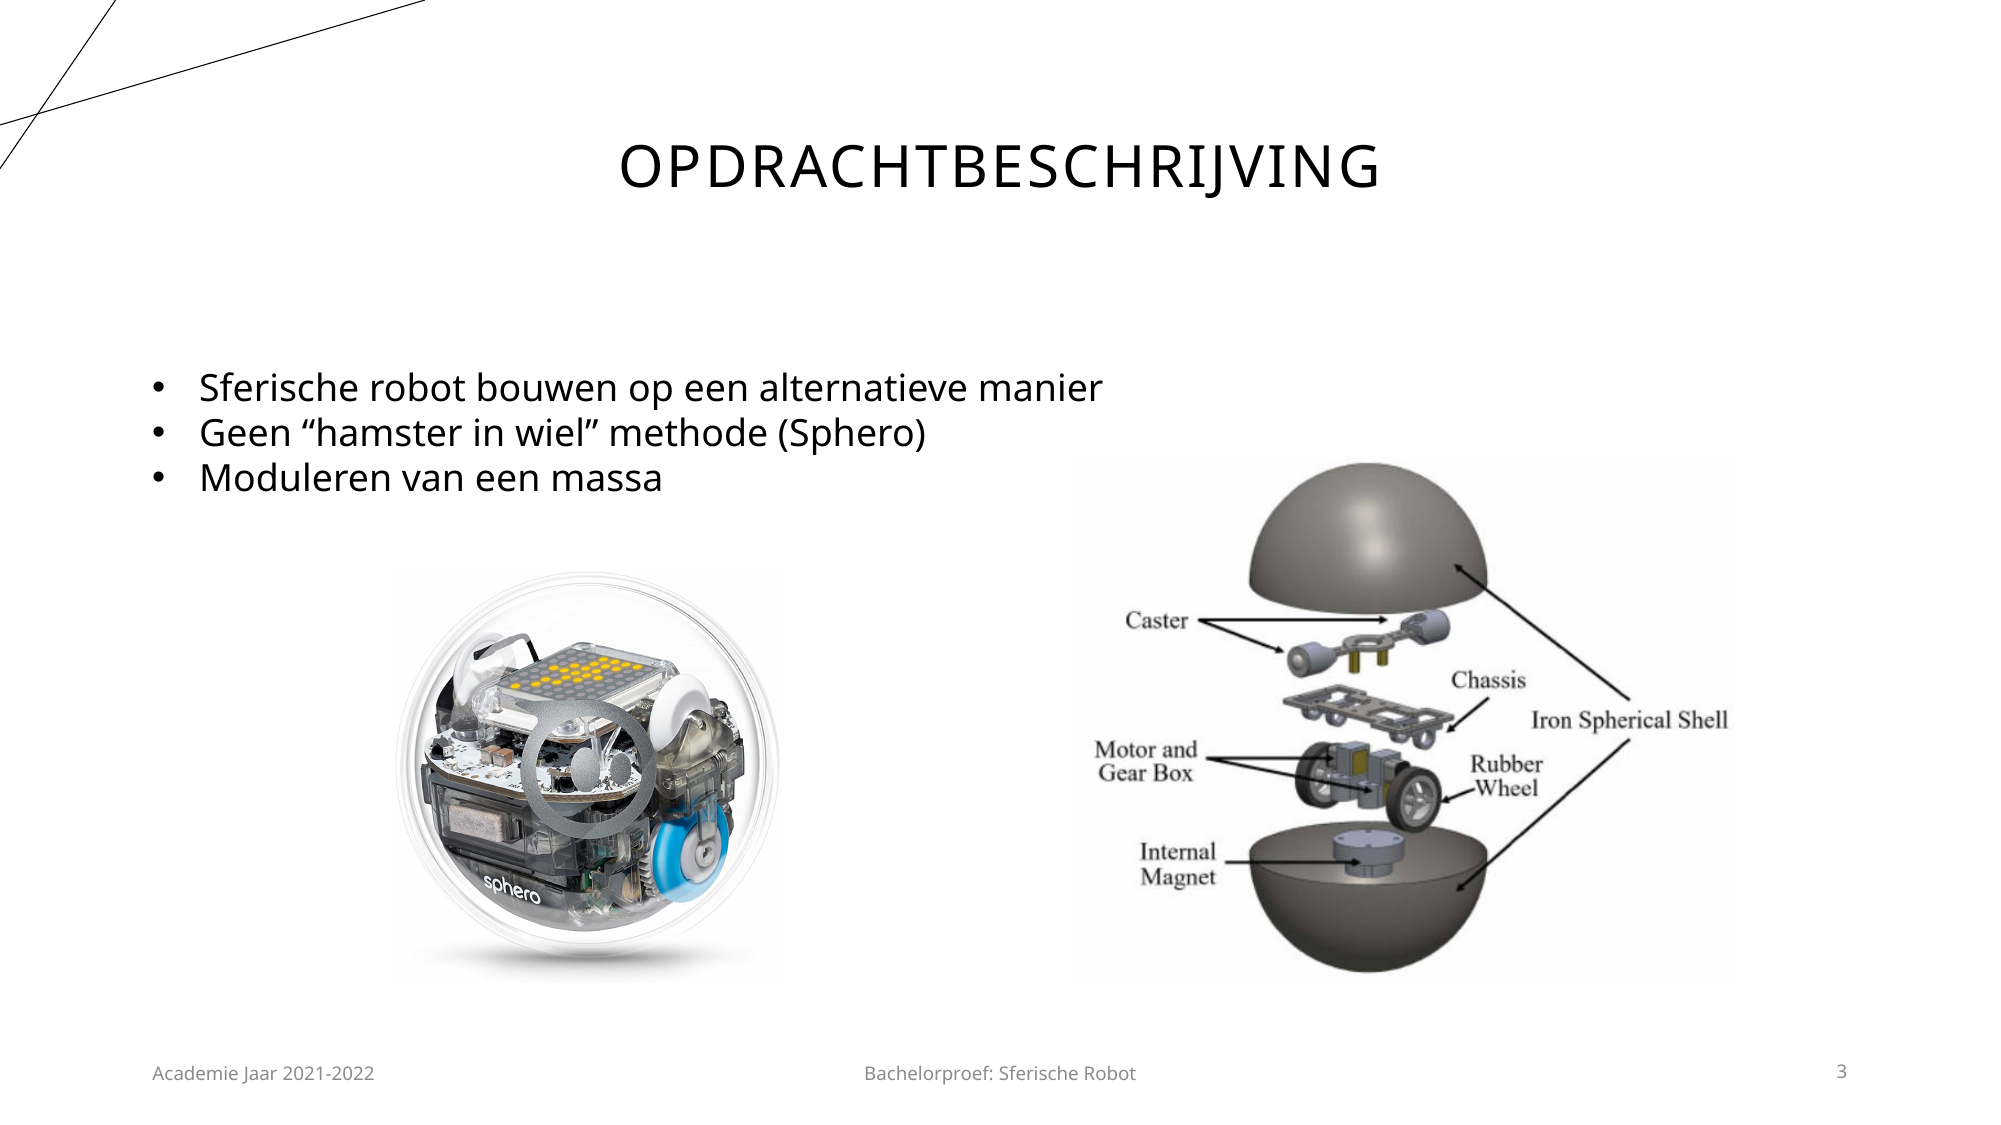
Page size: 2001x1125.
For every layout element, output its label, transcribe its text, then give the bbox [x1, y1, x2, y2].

slide_number Academie Jaar 2021-2022 [137, 1042, 588, 1103]
picture [1072, 412, 1752, 983]
slide_number 3 [1412, 1042, 1863, 1103]
text_box Sferische robot bouwen op een alternatieve manier Geen “hamster in wiel” methode (Sphero) Moduleren van een massa [137, 356, 1863, 552]
picture [395, 571, 780, 983]
footer Bachelorproef: Sferische Robot [662, 1042, 1338, 1103]
title Opdrachtbeschrijving [137, 59, 1863, 278]
